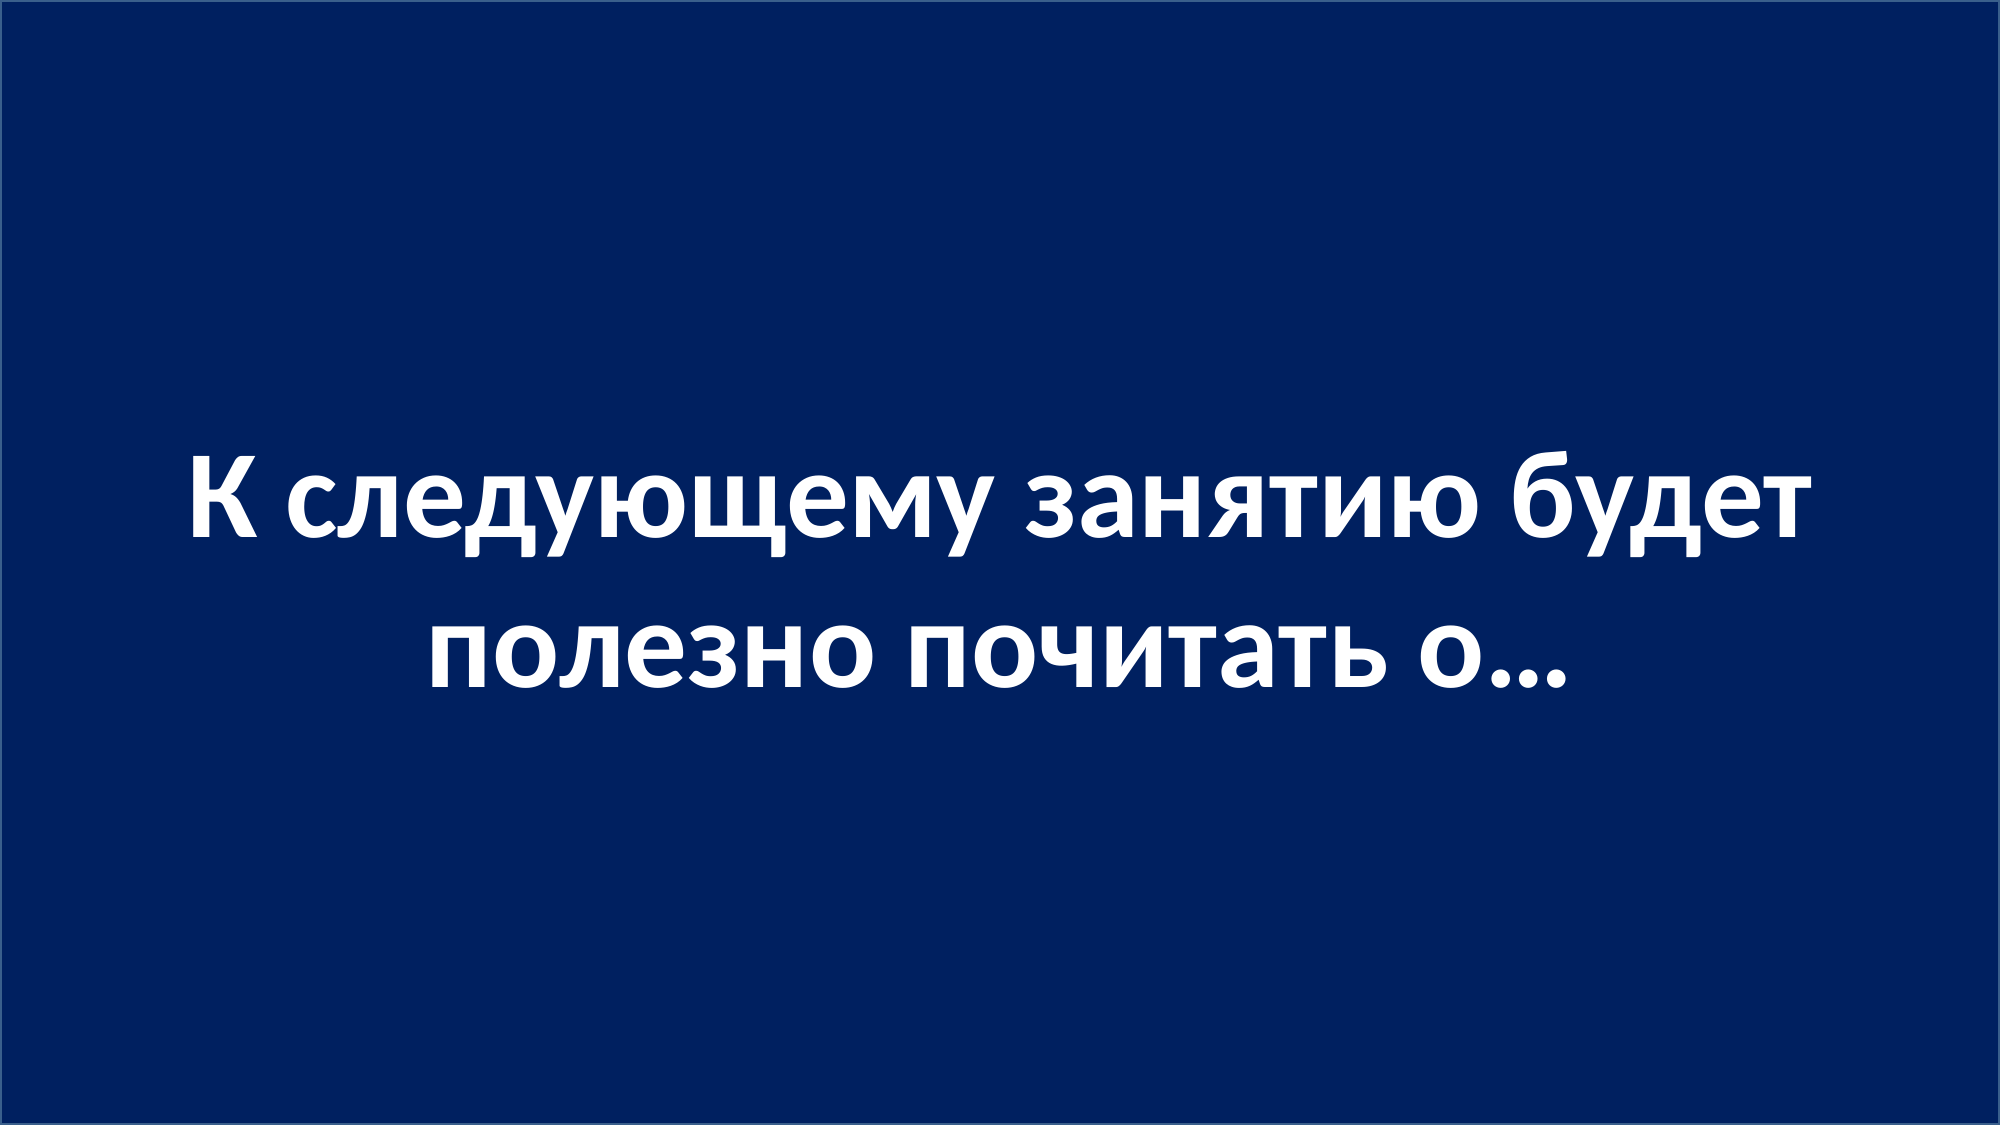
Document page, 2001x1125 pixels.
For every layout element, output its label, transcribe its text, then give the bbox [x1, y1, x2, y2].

text_box К следующему занятию будет полезно почитать о… [0, 0, 2000, 1125]
